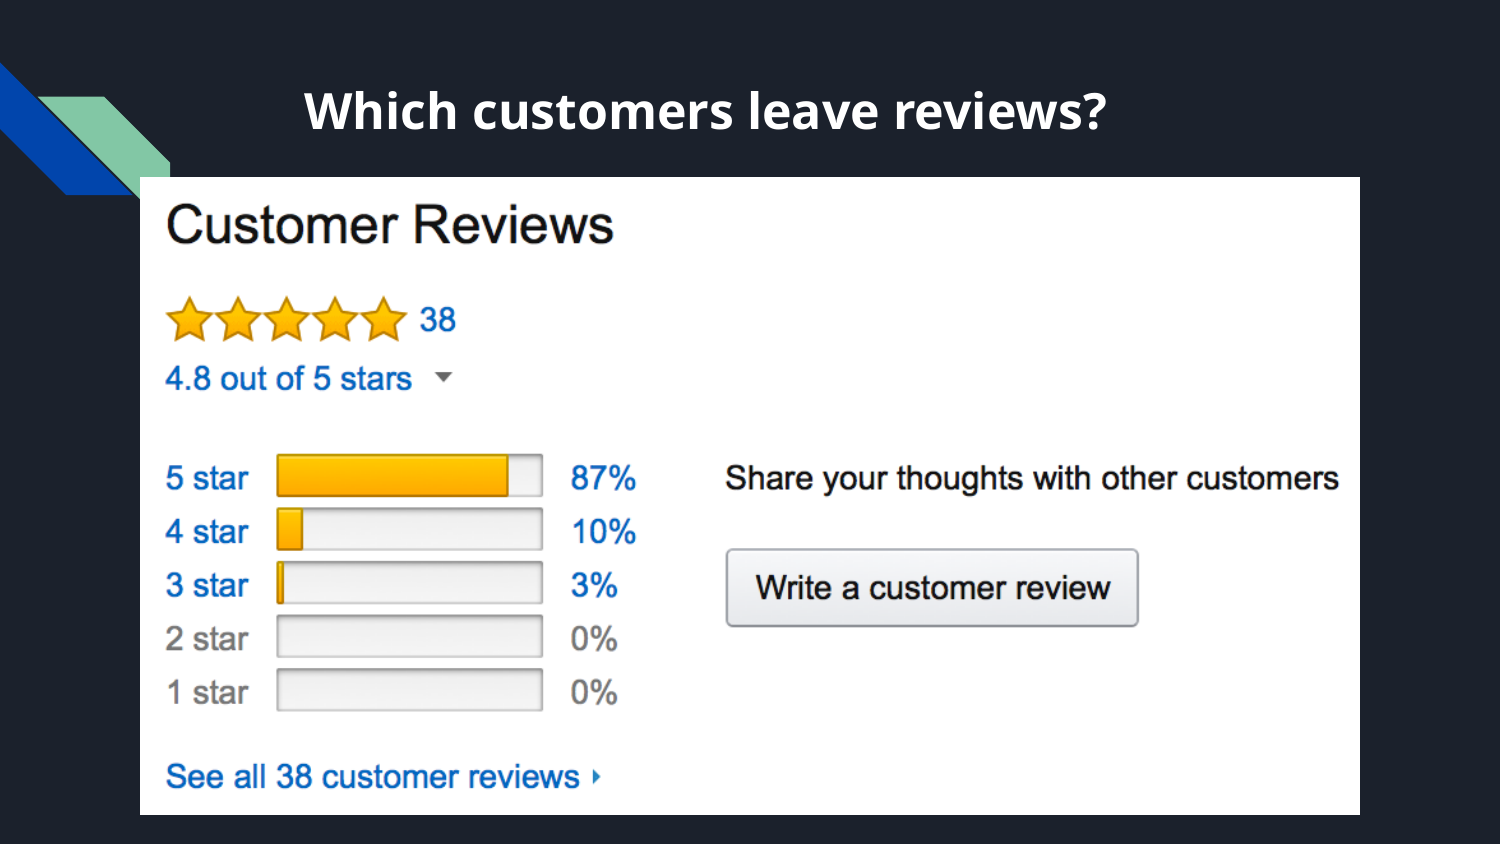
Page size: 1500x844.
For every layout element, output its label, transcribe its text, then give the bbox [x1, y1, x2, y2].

title Which customers leave reviews? [289, 64, 1445, 215]
picture [140, 176, 1360, 815]
